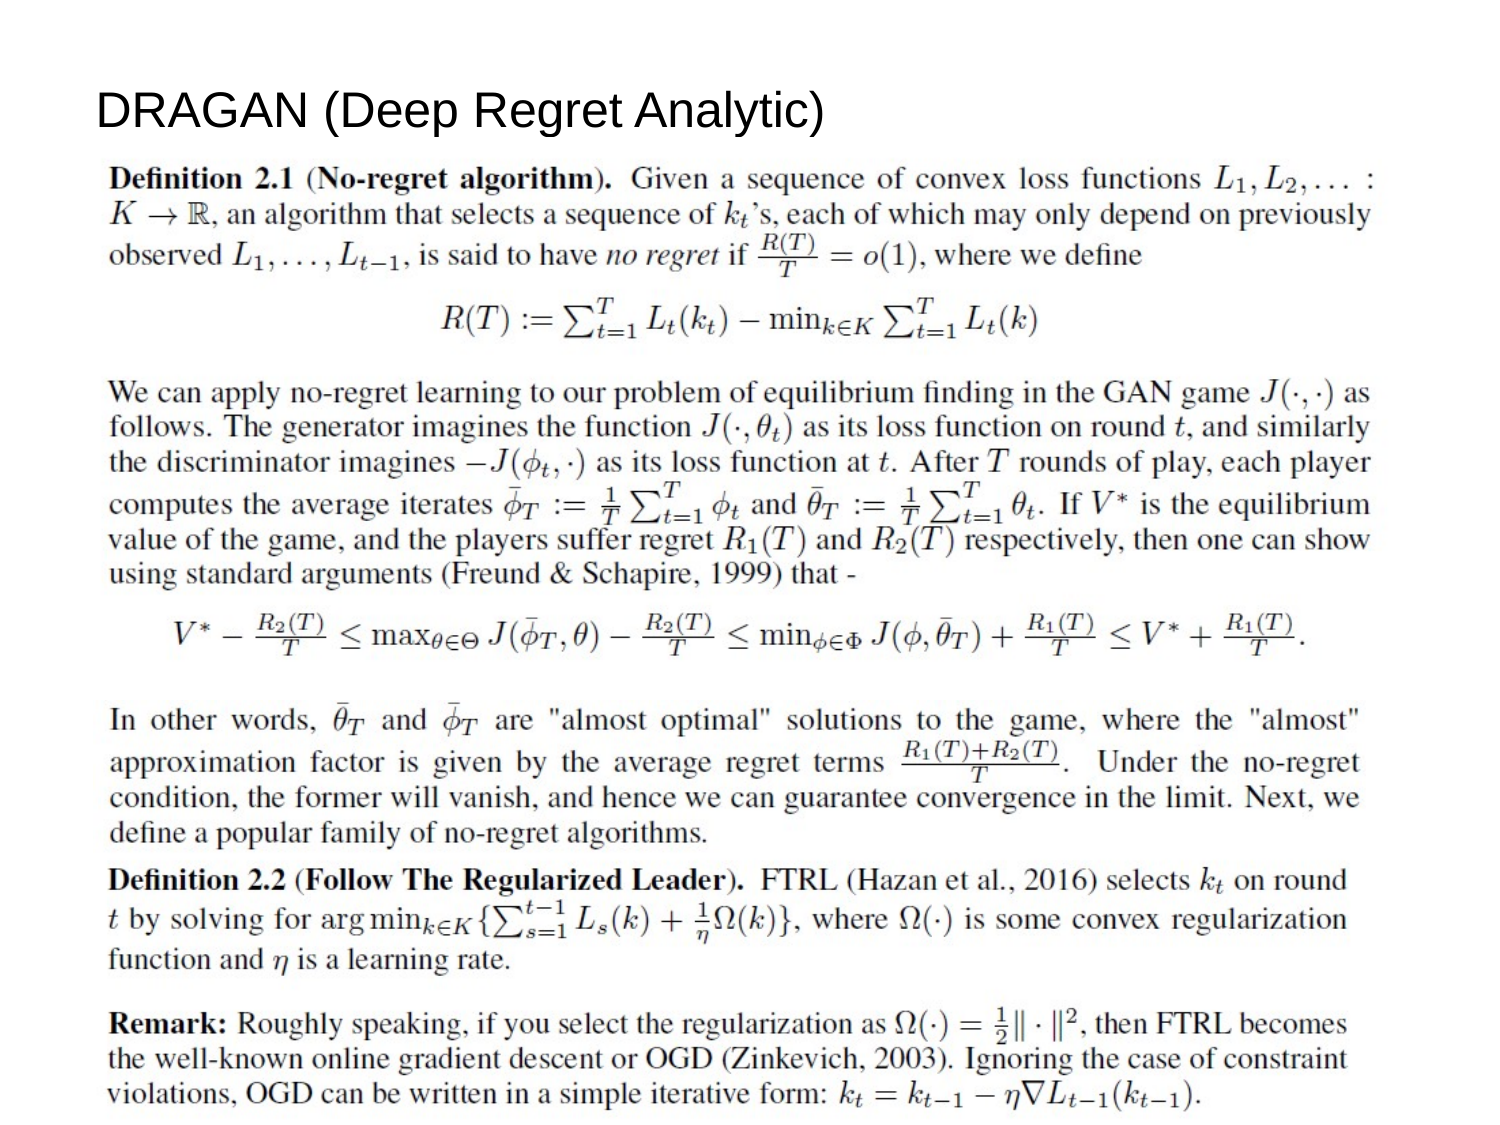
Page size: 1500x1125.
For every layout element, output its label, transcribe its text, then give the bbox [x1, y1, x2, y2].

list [80, 137, 1420, 665]
picture [85, 700, 1366, 1125]
title DRAGAN (Deep Regret Analytic) [80, 50, 1431, 164]
